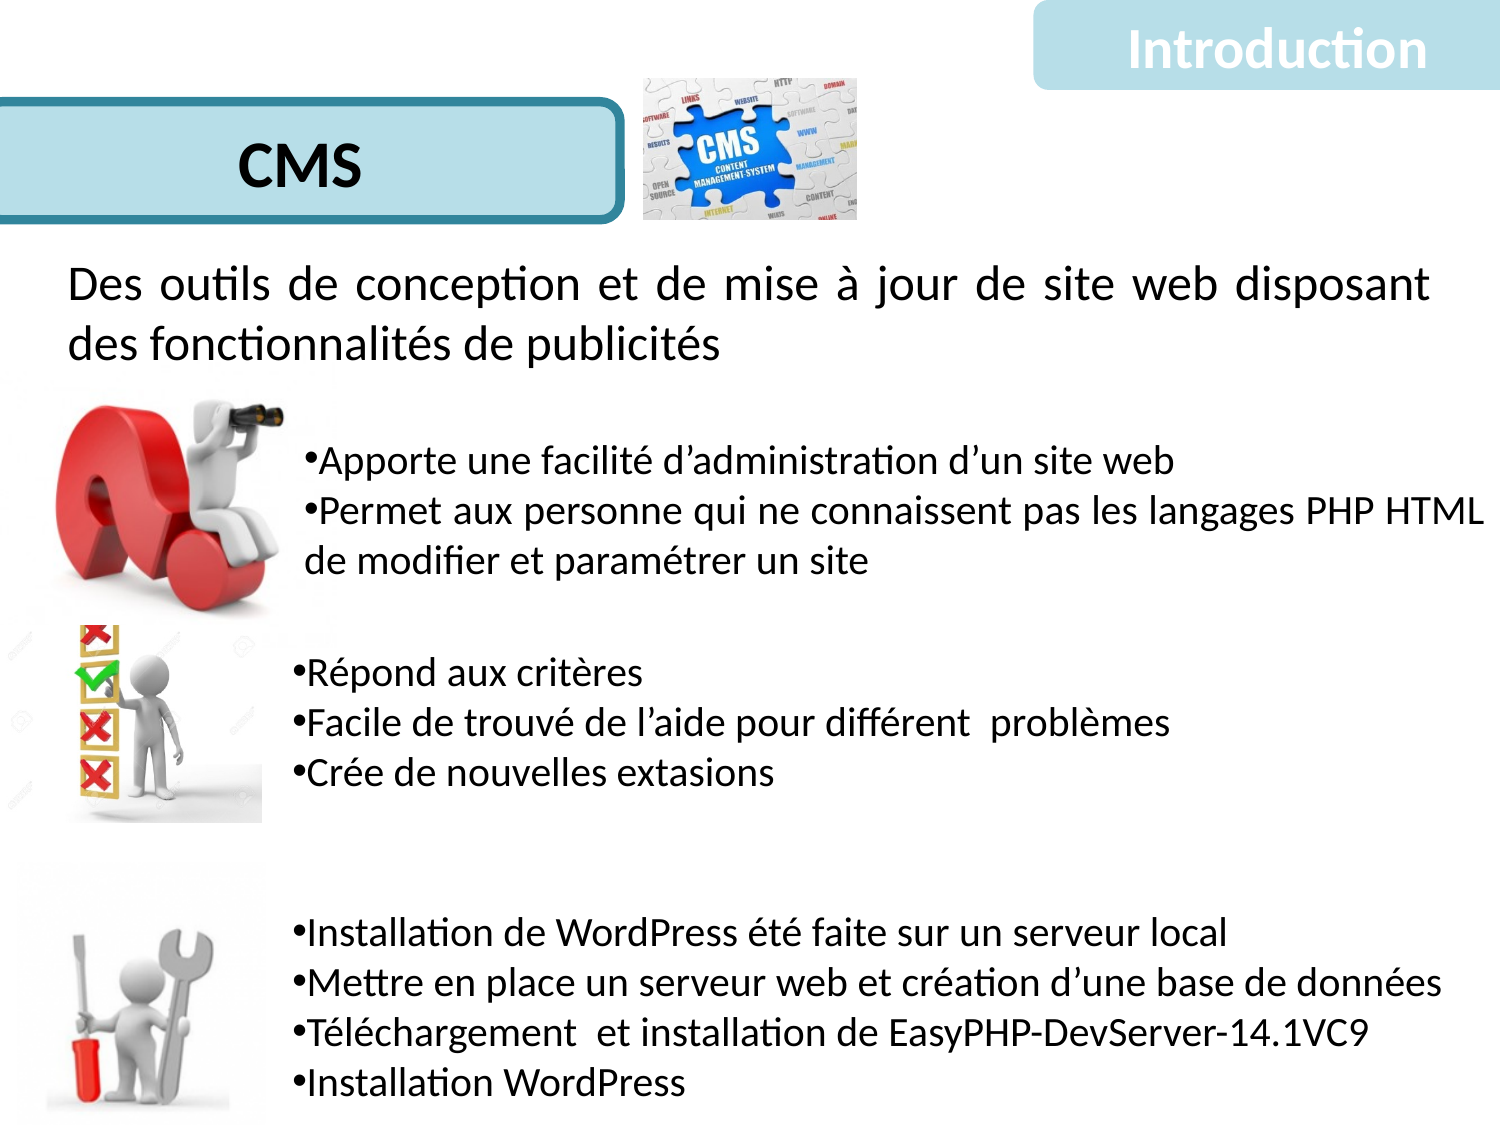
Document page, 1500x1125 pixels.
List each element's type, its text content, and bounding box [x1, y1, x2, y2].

text_box Apporte une facilité d’administration d’un site web Permet aux personne qui ne connaissent pas les langages PHP HTML de modifier et paramétrer un site [341, 425, 1500, 591]
picture [643, 77, 857, 220]
picture [0, 354, 337, 823]
text_box Installation de WordPress été faite sur un serveur local Mettre en place un serveur web et création d’une base de données Téléchargement et installation de EasyPHP-DevServer-14.1VC9 Installation WordPress [277, 897, 1500, 1113]
text_box Répond aux critères Facile de trouvé de l’aide pour différent problèmes Crée de nouvelles extasions [277, 637, 1238, 803]
text_box Des outils de conception et de mise à jour de site web disposant des fonctionnalités de publicités [53, 243, 1447, 379]
text_box CMS [0, 99, 623, 222]
text_box Introduction [1031, 0, 1500, 93]
picture [17, 861, 266, 1125]
